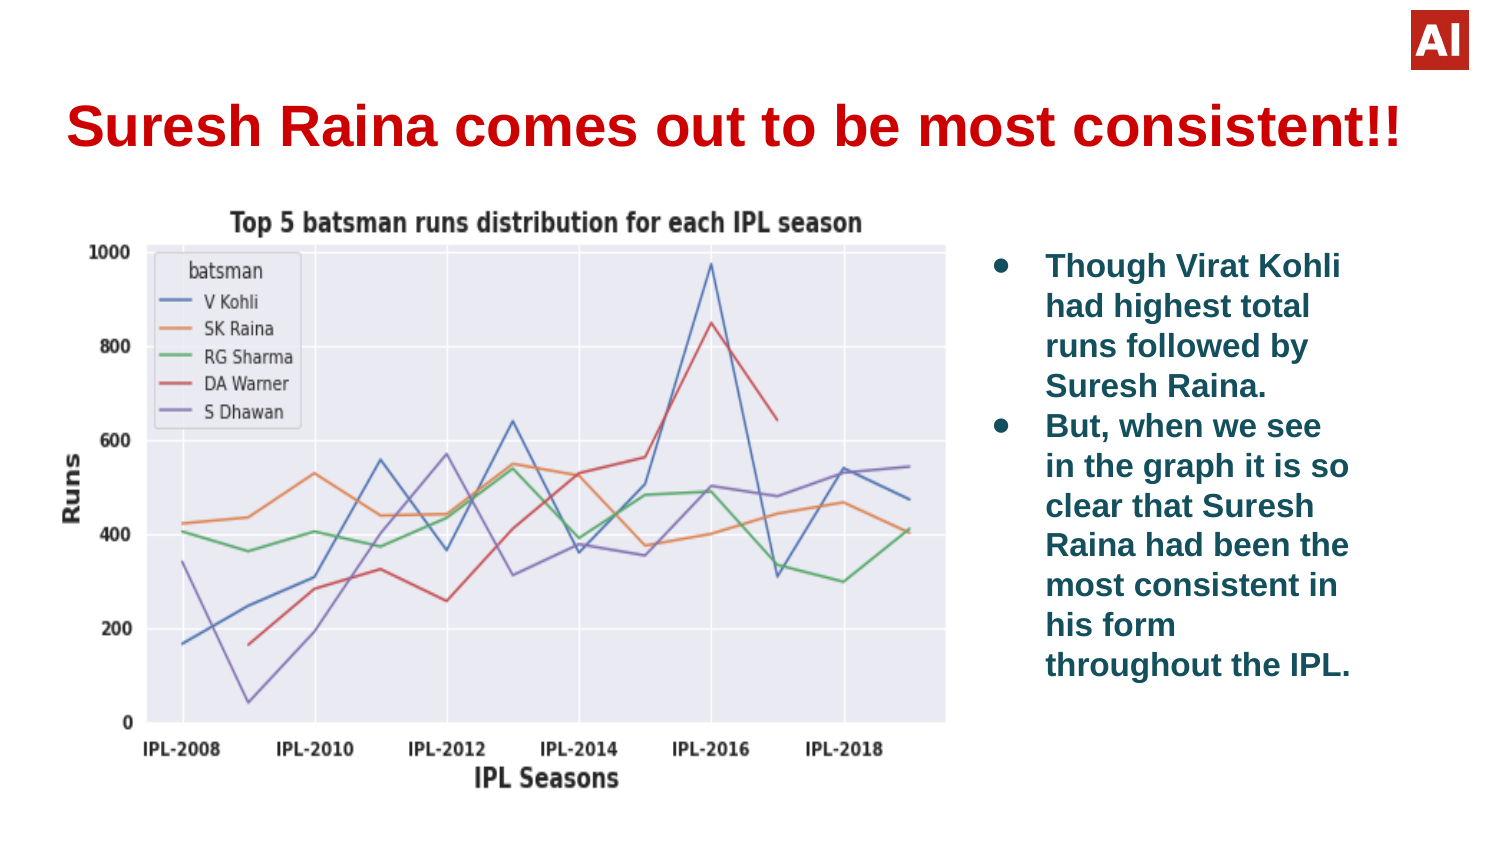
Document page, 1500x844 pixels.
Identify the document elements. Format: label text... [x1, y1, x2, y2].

picture [50, 199, 956, 806]
picture [1411, 10, 1469, 70]
text_box Though Virat Kohli had highest total runs followed by Suresh Raina. But, when we see in the graph it is so clear that Suresh Raina had been the most consistent in his form throughout the IPL. [960, 229, 1372, 739]
title Suresh Raina comes out to be most consistent!! [51, 72, 1449, 167]
